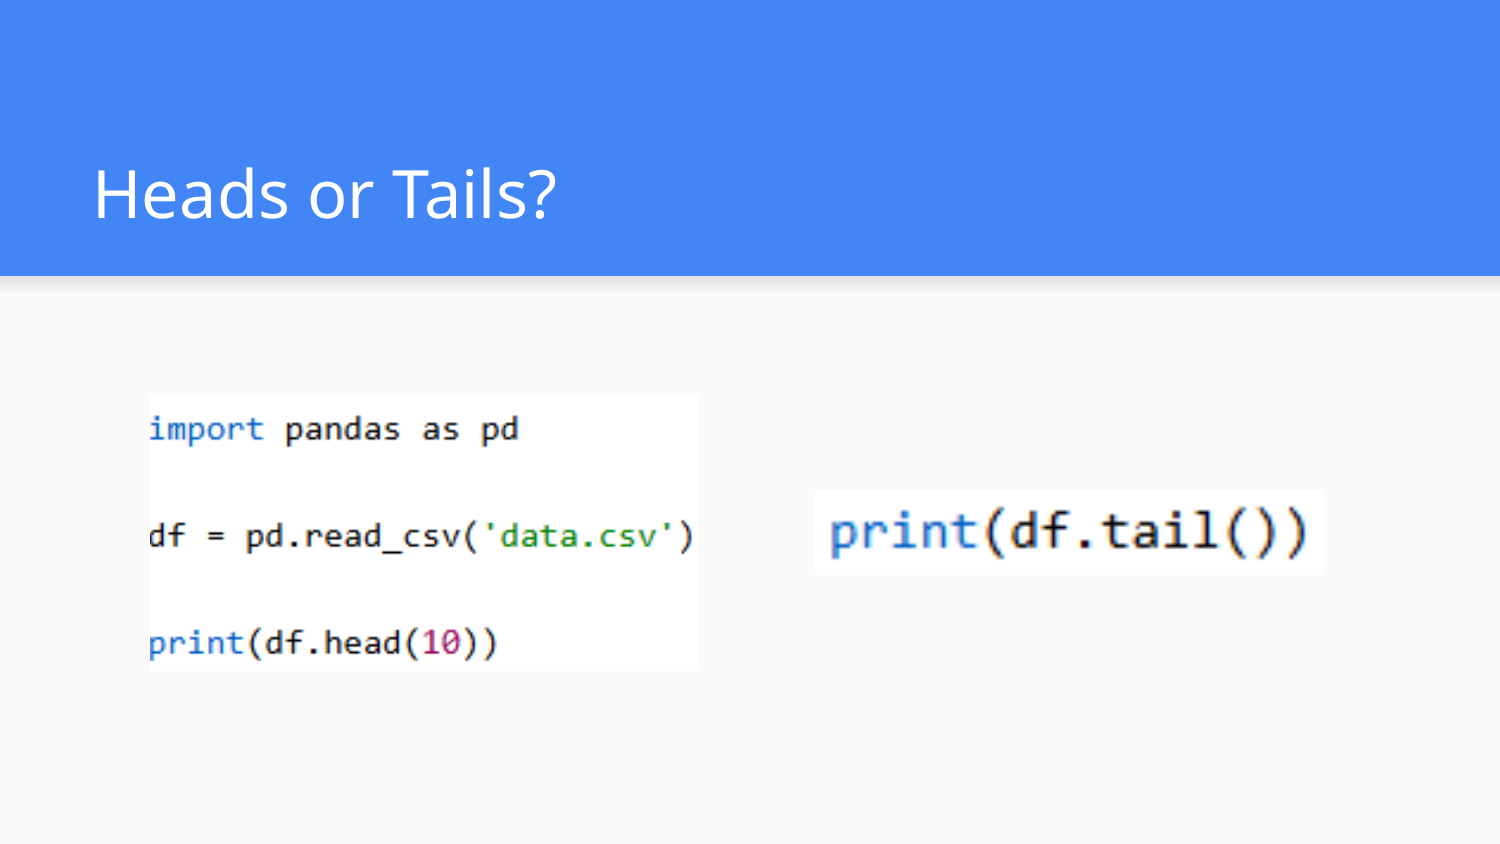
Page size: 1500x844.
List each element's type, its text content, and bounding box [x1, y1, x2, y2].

picture [815, 490, 1324, 575]
title Heads or Tails? [77, 121, 1427, 248]
picture [150, 394, 699, 671]
